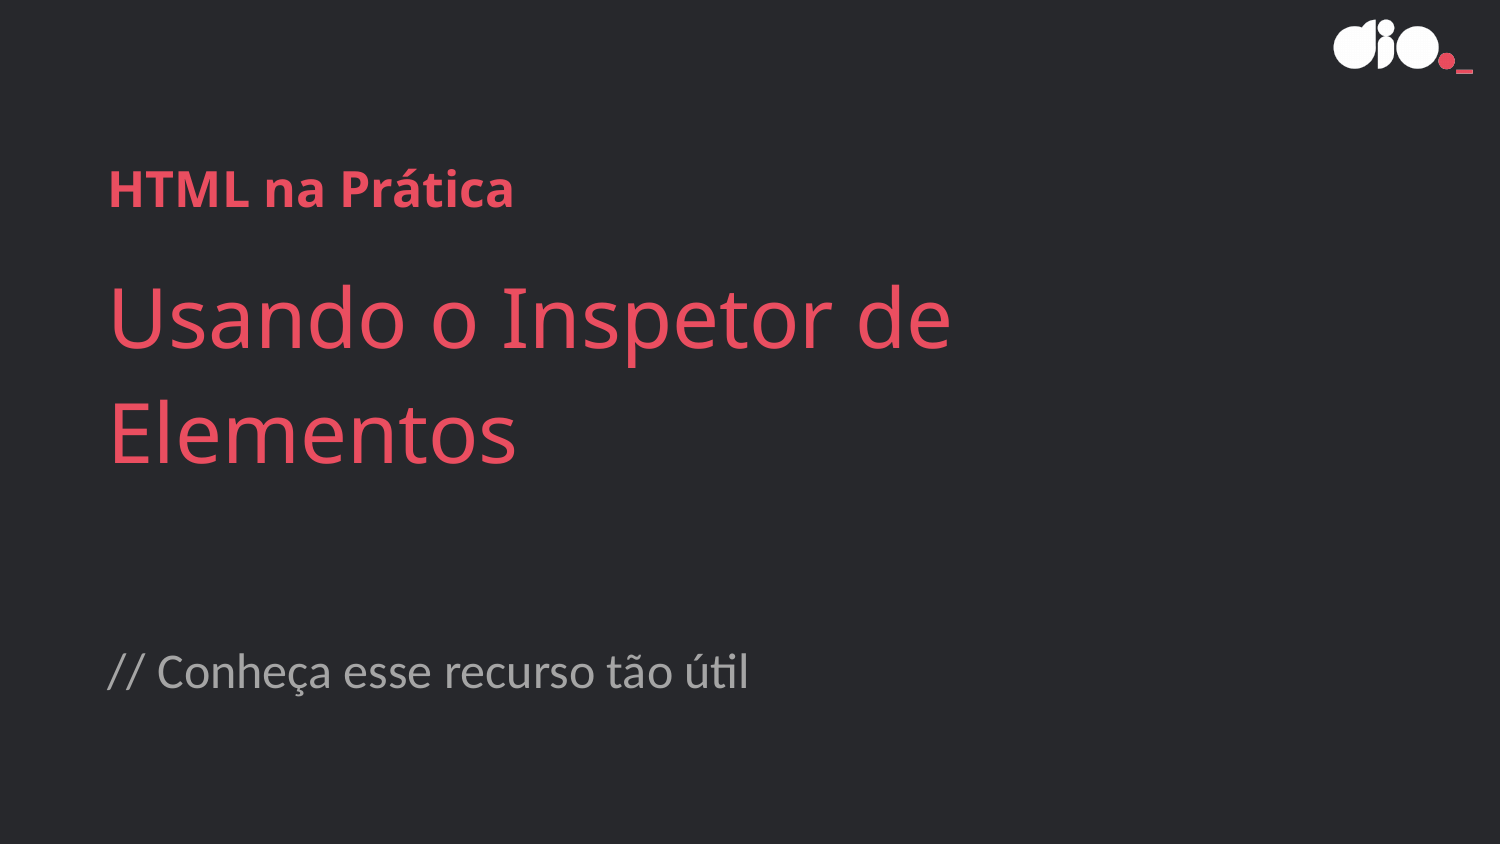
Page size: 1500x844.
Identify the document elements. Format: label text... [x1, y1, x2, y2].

text_box HTML na Prática [92, 142, 1309, 223]
text_box // Conheça esse recurso tão útil [92, 635, 1309, 701]
text_box Usando o Inspetor de Elementos [92, 235, 1309, 501]
picture [1332, 19, 1474, 75]
